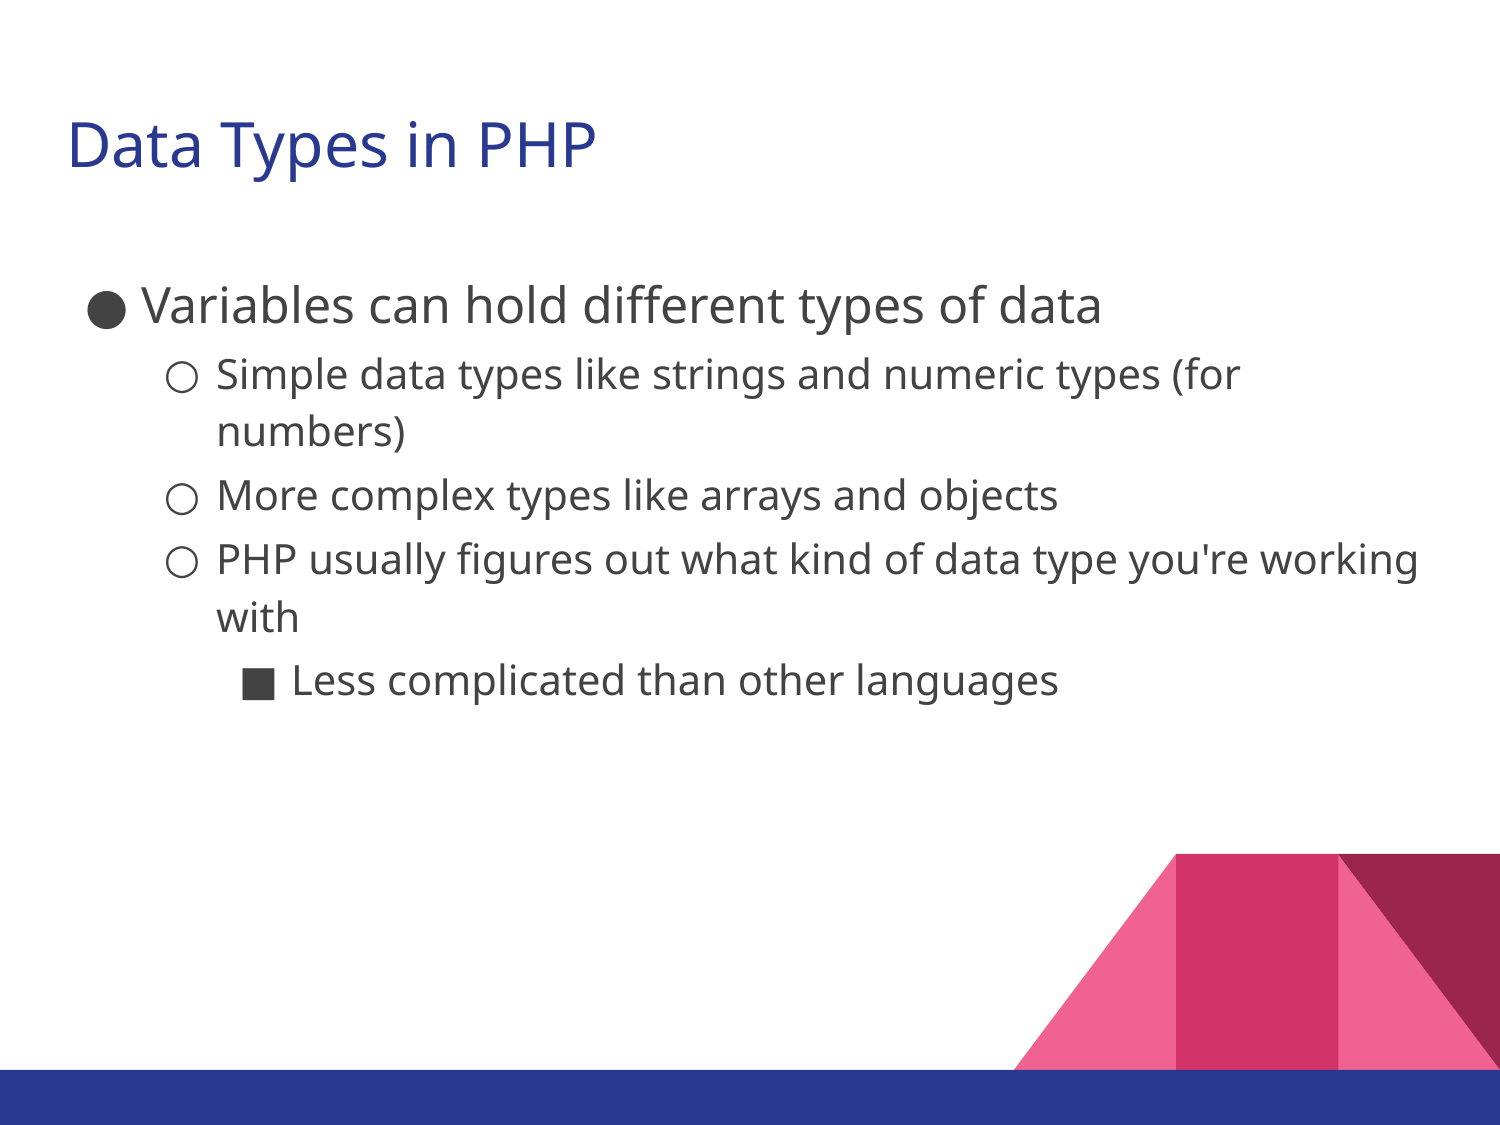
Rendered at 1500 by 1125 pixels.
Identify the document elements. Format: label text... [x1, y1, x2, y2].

title Data Types in PHP [51, 89, 1449, 223]
list Variables can hold different types of data Simple data types like strings and numeric types (for numbers) More complex types like arrays and objects PHP usually figures out what kind of data type you're working with Less complicated than other languages [51, 249, 1449, 938]
